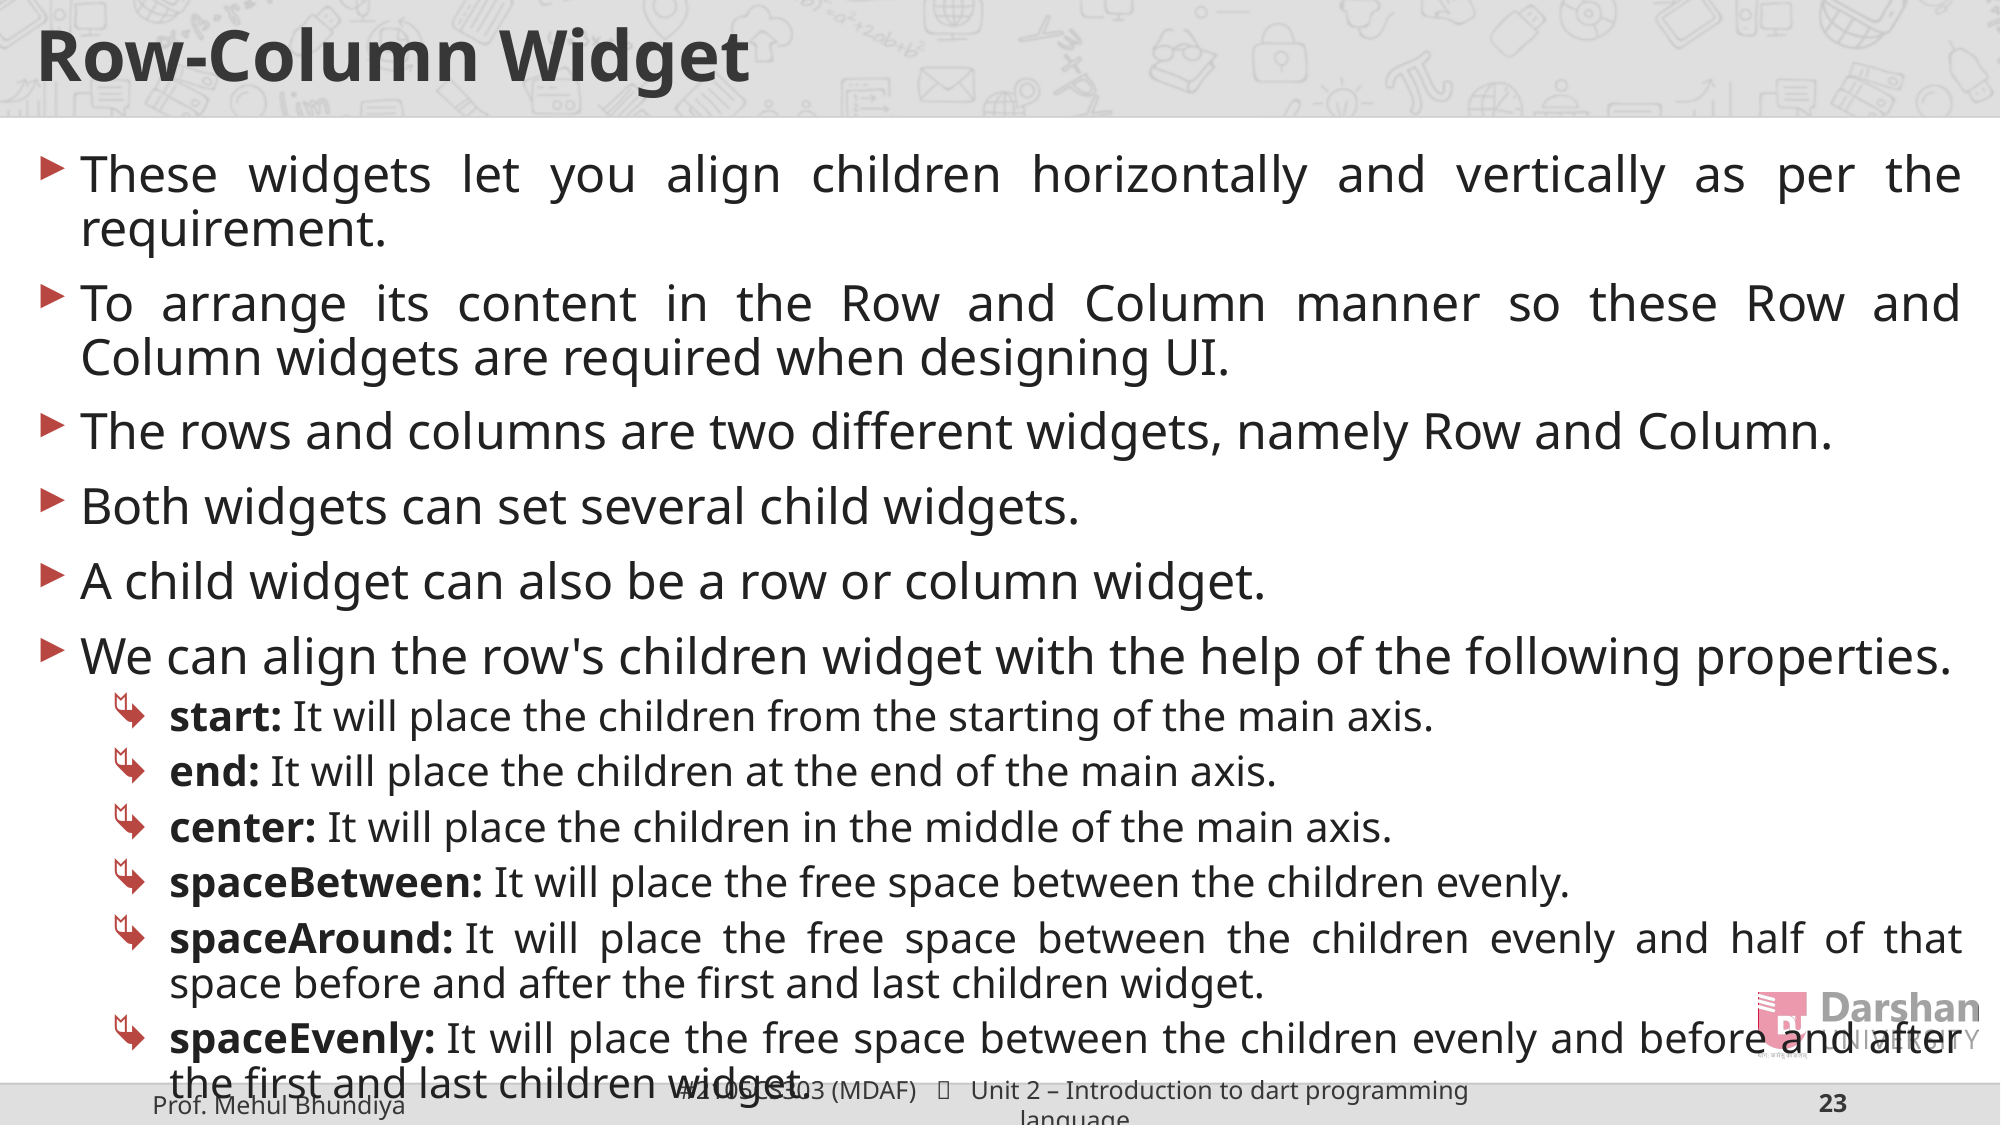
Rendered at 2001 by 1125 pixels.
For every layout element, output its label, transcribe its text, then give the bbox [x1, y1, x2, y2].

text_box [521, 708, 985, 989]
list These widgets let you align children horizontally and vertically as per the requirement. To arrange its content in the Row and Column manner so these Row and Column widgets are required when designing UI. The rows and columns are two different widgets, namely Row and Column. Both widgets can set several child widgets. A child widget can also be a row or column widget. We can align the row's children widget with the help of the following properties. start: It will place the children from the starting of the main axis. end: It will place the children at the end of the main axis. center: It will place the children in the middle of the main axis. spaceBetween: It will place the free space between the children evenly. spaceAround: It will place the free space between the children evenly and half of that space before and after the first and last children widget. spaceEvenly: It will place the free space between the children evenly and before and after the first and last children widget. [21, 141, 1979, 1059]
title Row-Column Widget [0, 0, 2000, 117]
text_box [521, 695, 1847, 989]
